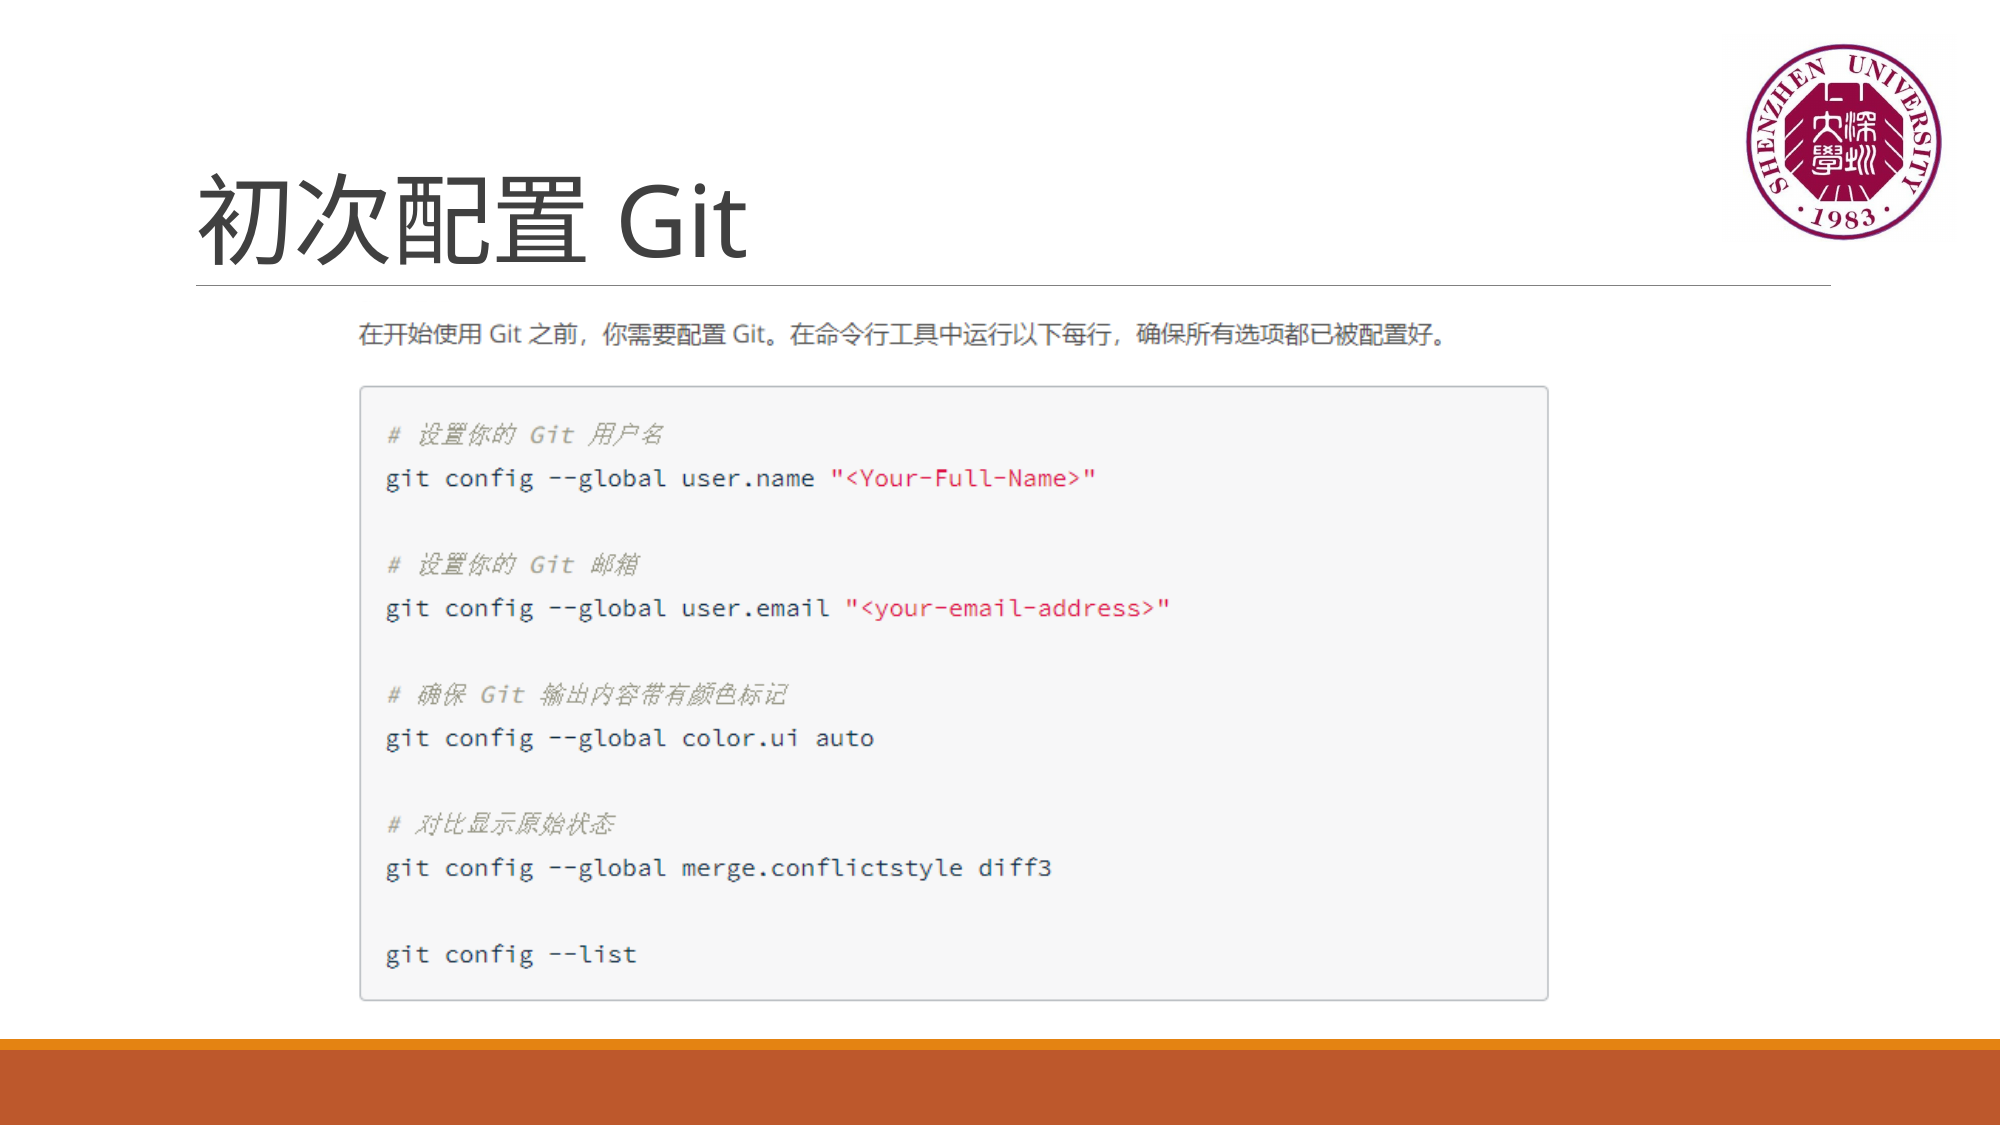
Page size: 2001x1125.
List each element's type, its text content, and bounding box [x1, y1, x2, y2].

picture [1722, 34, 1957, 242]
title 初次配置Git [180, 47, 1830, 285]
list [317, 300, 1601, 1023]
